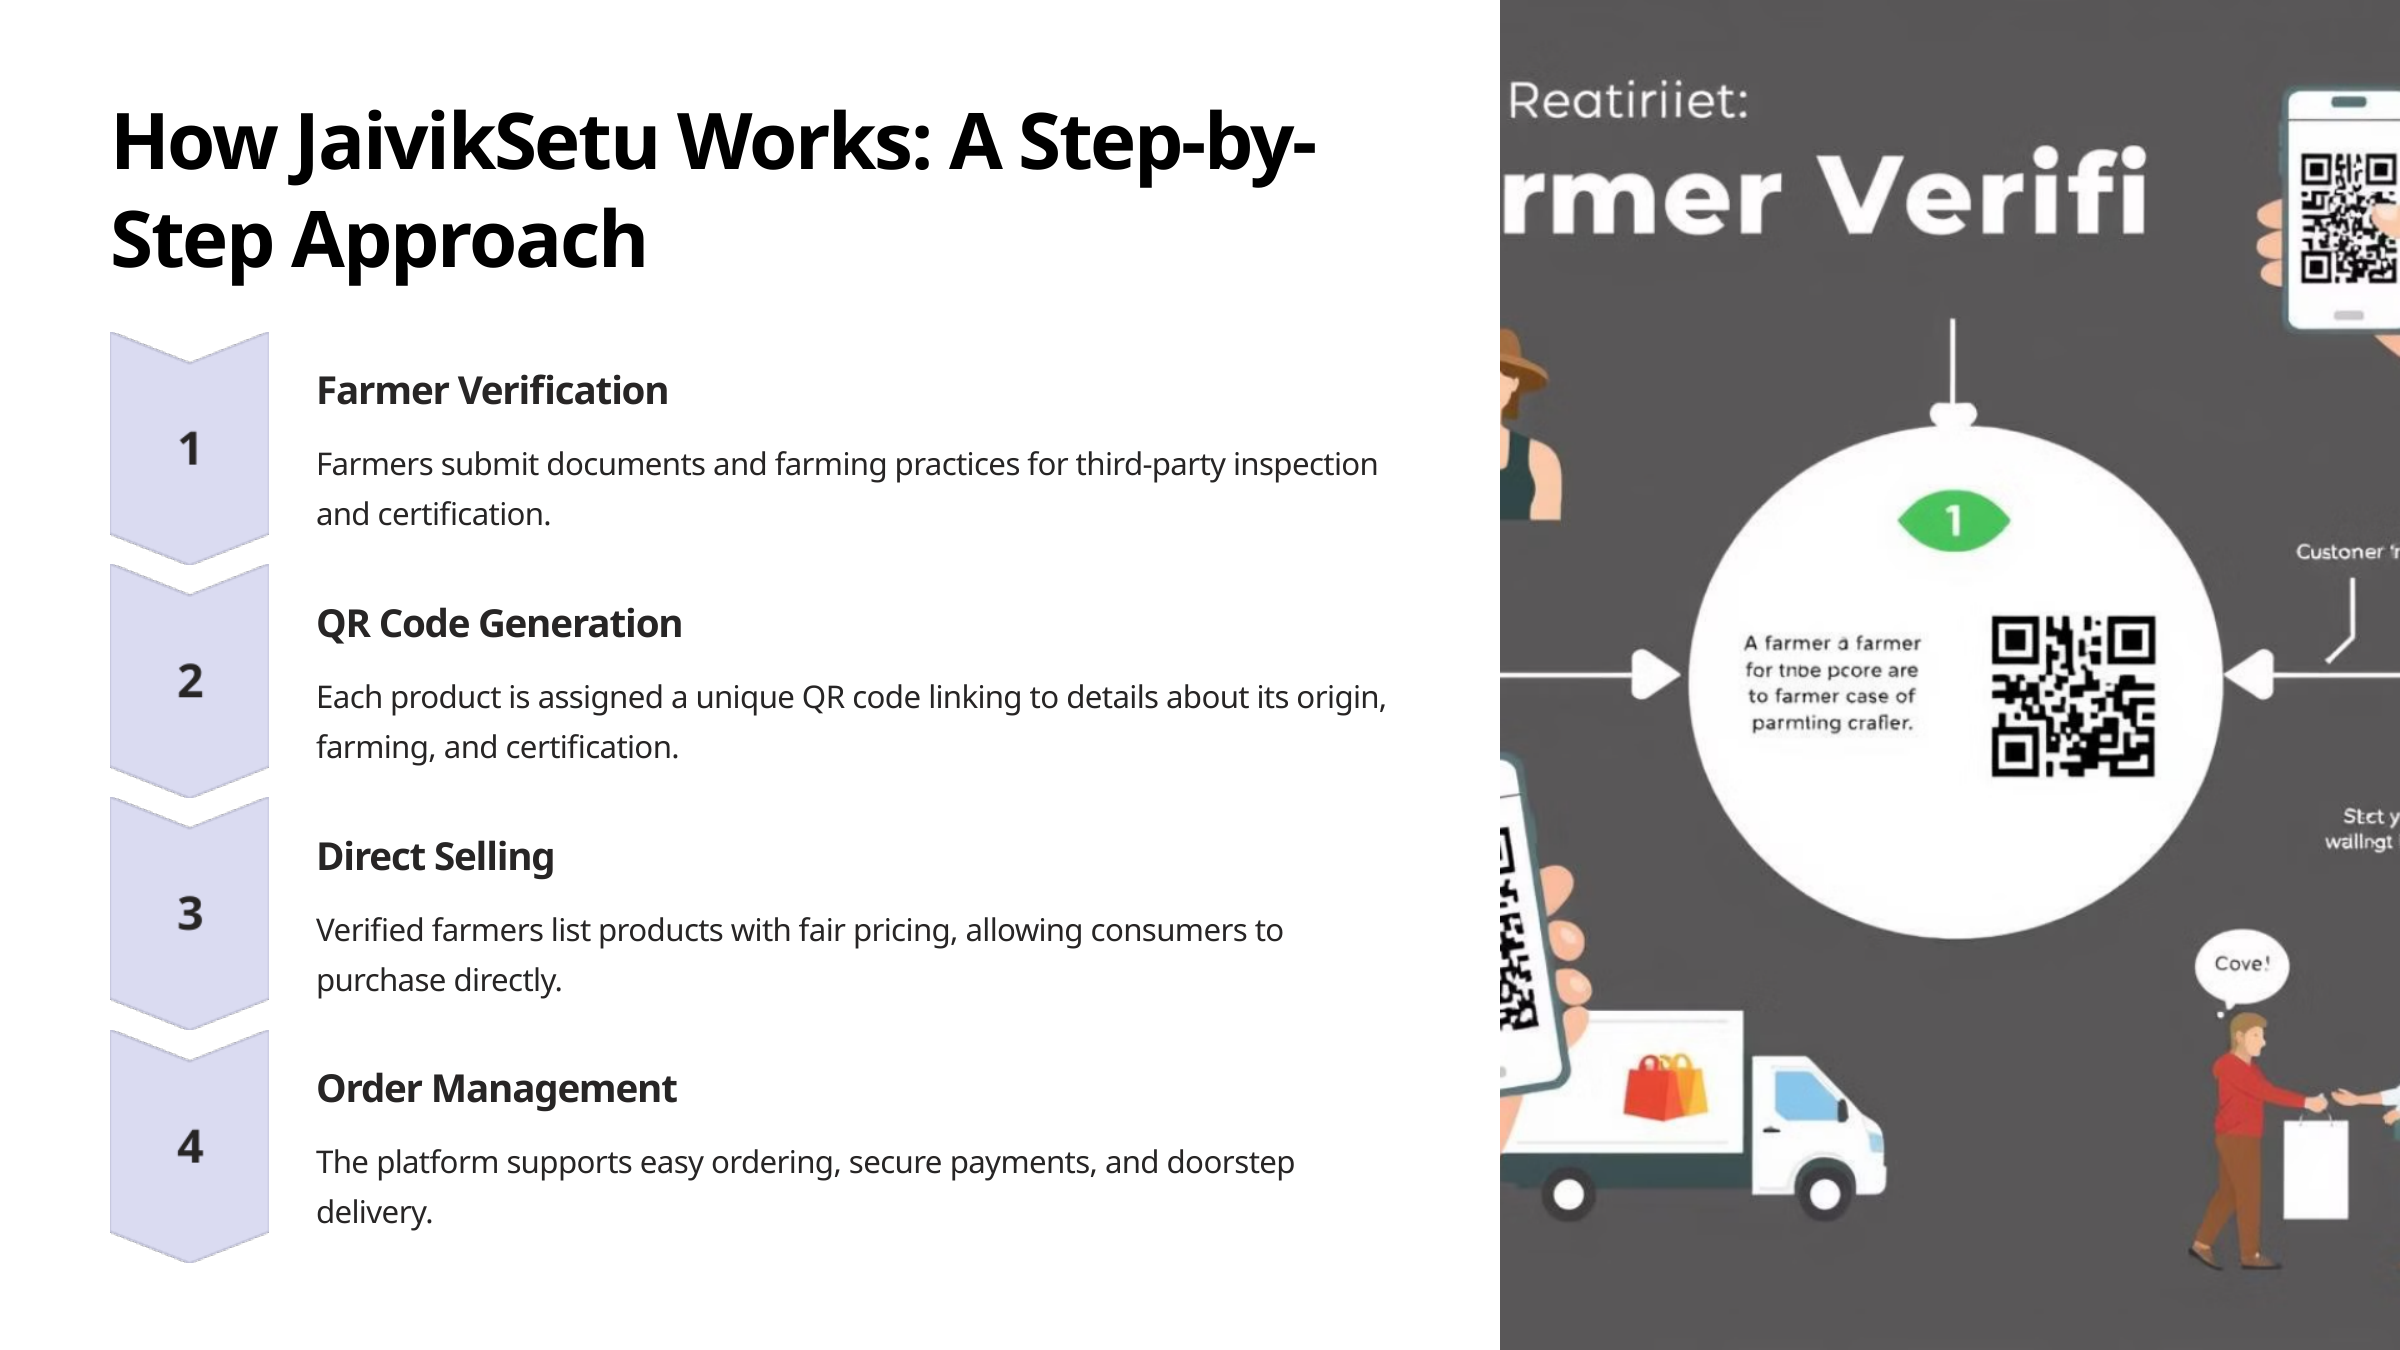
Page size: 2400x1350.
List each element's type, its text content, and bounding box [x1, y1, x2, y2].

text_box How JaivikSetu Works: A Step-by-Step Approach [110, 87, 1390, 285]
text_box The platform supports easy ordering, secure payments, and doorstep delivery. [316, 1129, 1390, 1232]
text_box Farmer Verification [316, 363, 712, 414]
text_box QR Code Generation [316, 596, 712, 646]
text_box Farmers submit documents and farming practices for third-party inspection and certification. [316, 432, 1390, 534]
picture [1499, 0, 2400, 1350]
text_box Direct Selling [316, 829, 712, 879]
text_box Each product is assigned a unique QR code linking to details about its origin, farming, and certification. [316, 664, 1390, 766]
picture [110, 332, 269, 1263]
text_box Verified farmers list products with fair pricing, allowing consumers to purchase directly. [316, 897, 1390, 999]
text_box Order Management [316, 1061, 712, 1111]
